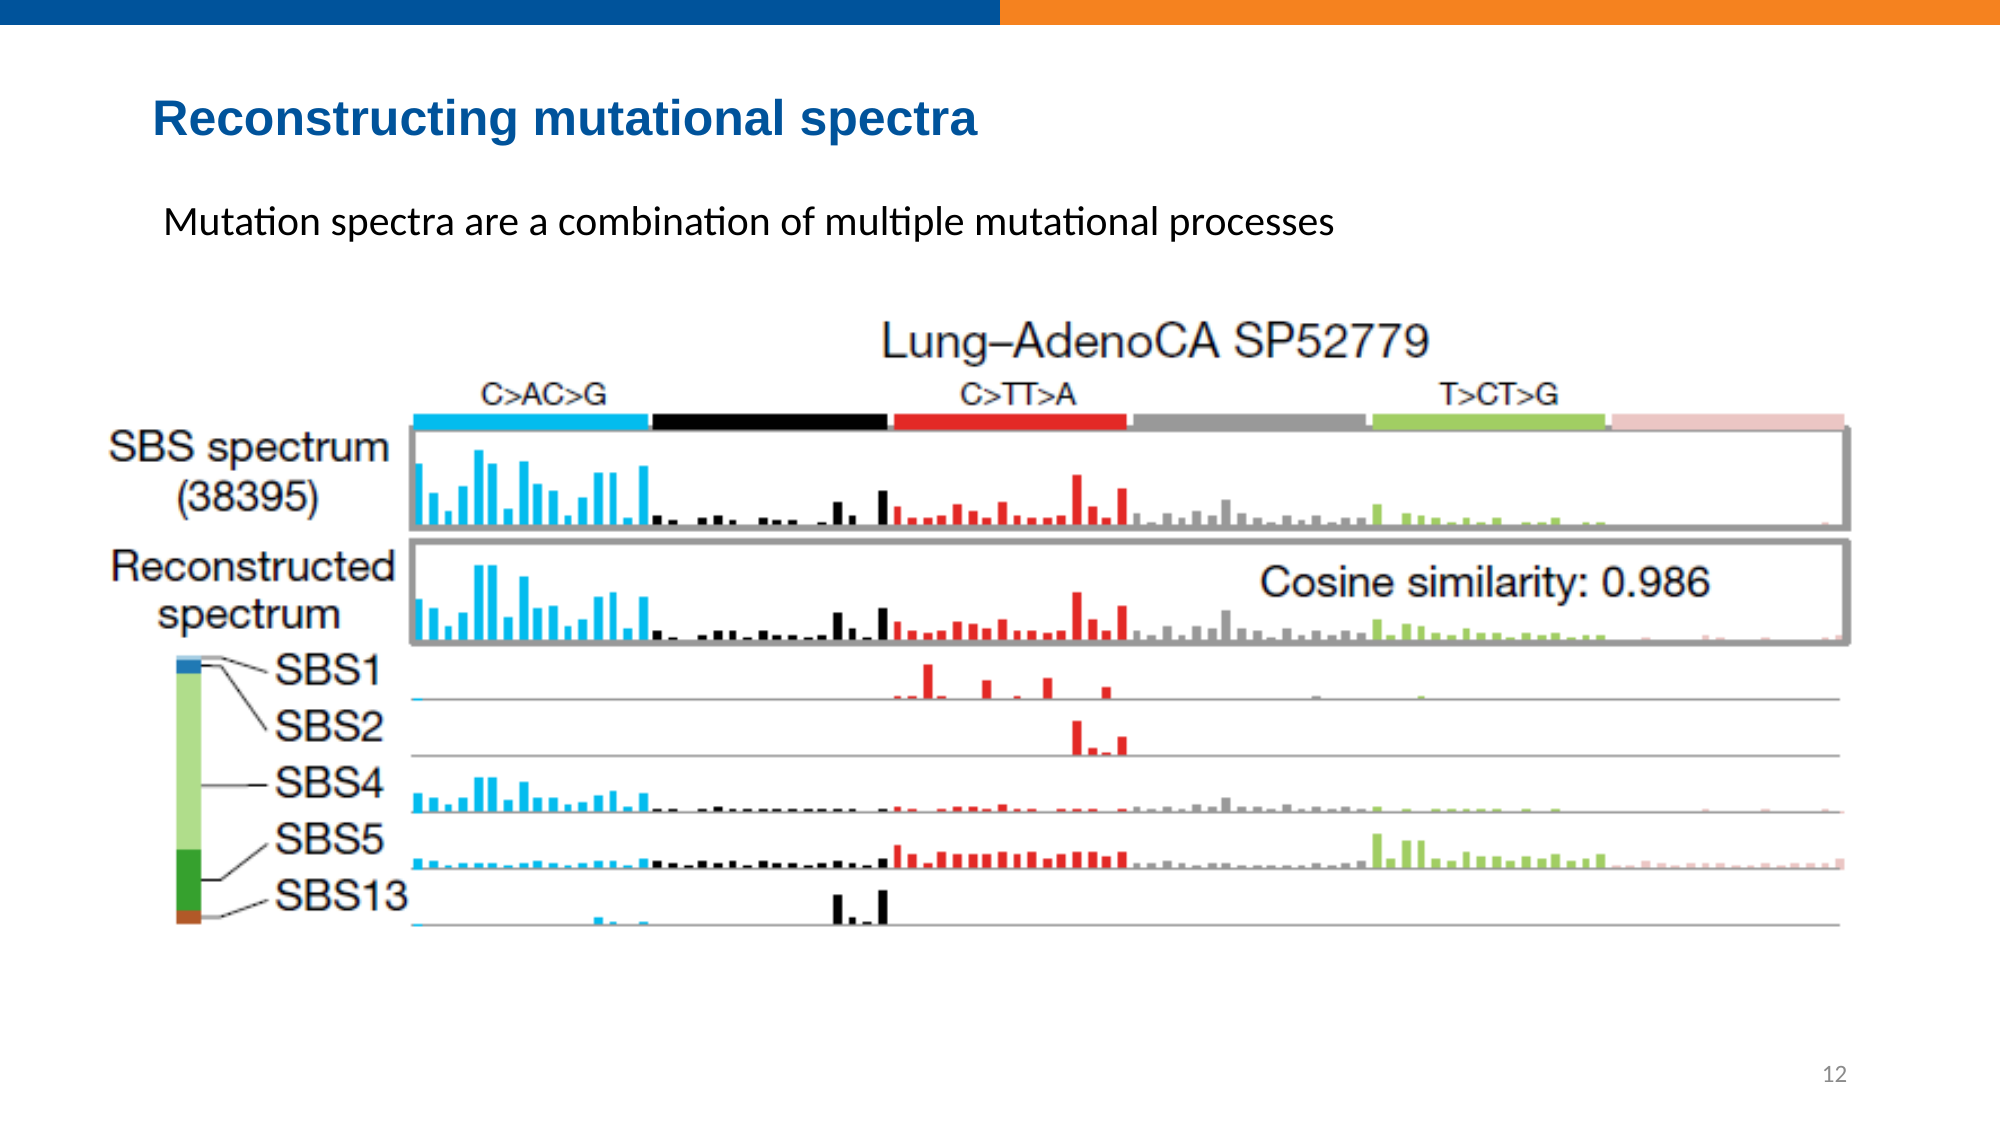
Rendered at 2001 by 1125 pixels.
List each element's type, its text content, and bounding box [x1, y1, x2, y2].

list Mutation spectra are a combination of multiple mutational processes [148, 192, 1879, 1015]
picture [97, 317, 1860, 939]
picture [0, 0, 2000, 25]
slide_number 12 [1412, 1042, 1863, 1103]
text_box Reconstructing mutational spectra [137, 59, 1863, 178]
